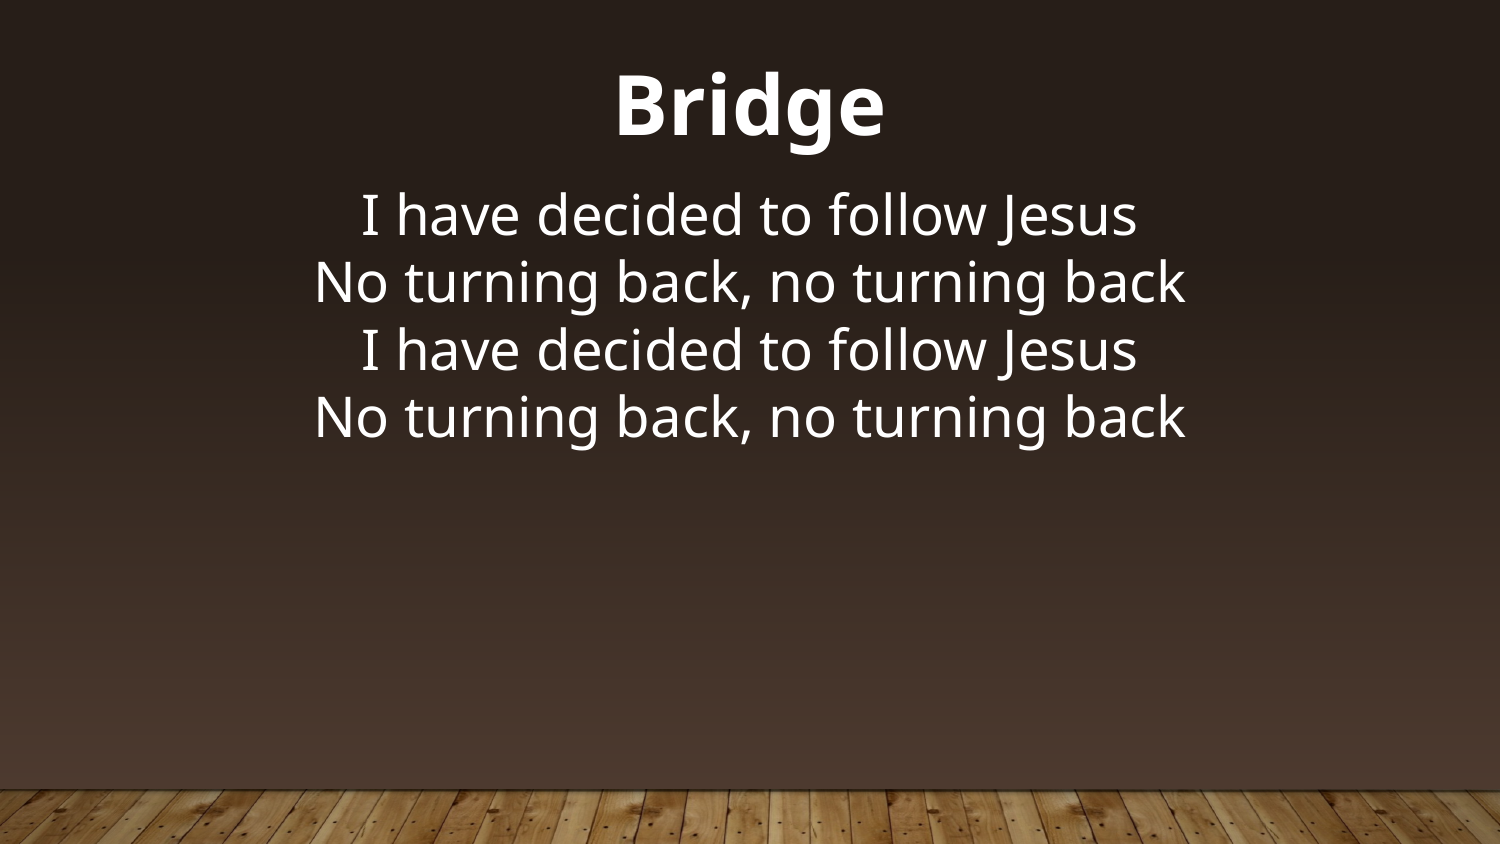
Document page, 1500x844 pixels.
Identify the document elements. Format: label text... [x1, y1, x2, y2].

text_box I have decided to follow Jesus No turning back, no turning back I have decided to follow Jesus No turning back, no turning back [74, 171, 1425, 524]
text_box Bridge [74, 45, 1425, 160]
picture [0, 789, 1500, 844]
